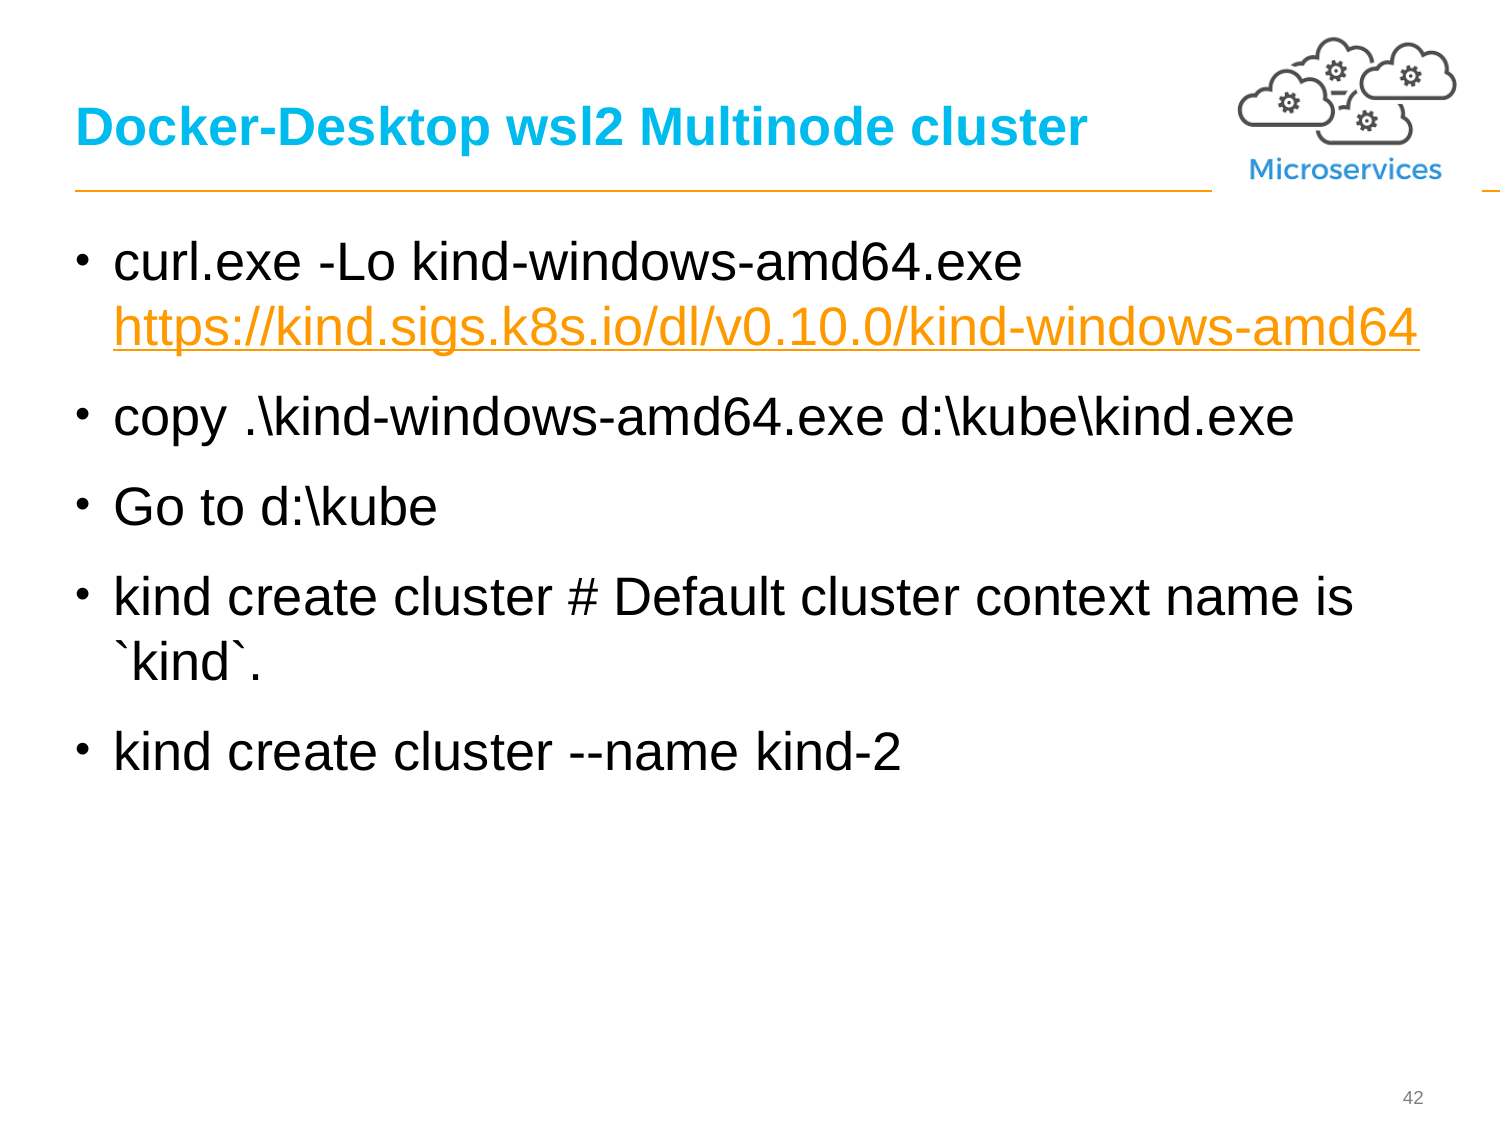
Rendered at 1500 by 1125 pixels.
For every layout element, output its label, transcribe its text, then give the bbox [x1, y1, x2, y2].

picture [1212, 1, 1482, 203]
title Docker-Desktop wsl2 Multinode cluster [75, 27, 1422, 157]
list curl.exe -Lo kind-windows-amd64.exe https://kind.sigs.k8s.io/dl/v0.10.0/kind-windows-amd64 copy .\kind-windows-amd64.exe d:\kube\kind.exe Go to d:\kube kind create cluster # Default cluster context name is `kind`. kind create cluster --name kind-2 [75, 226, 1425, 1018]
